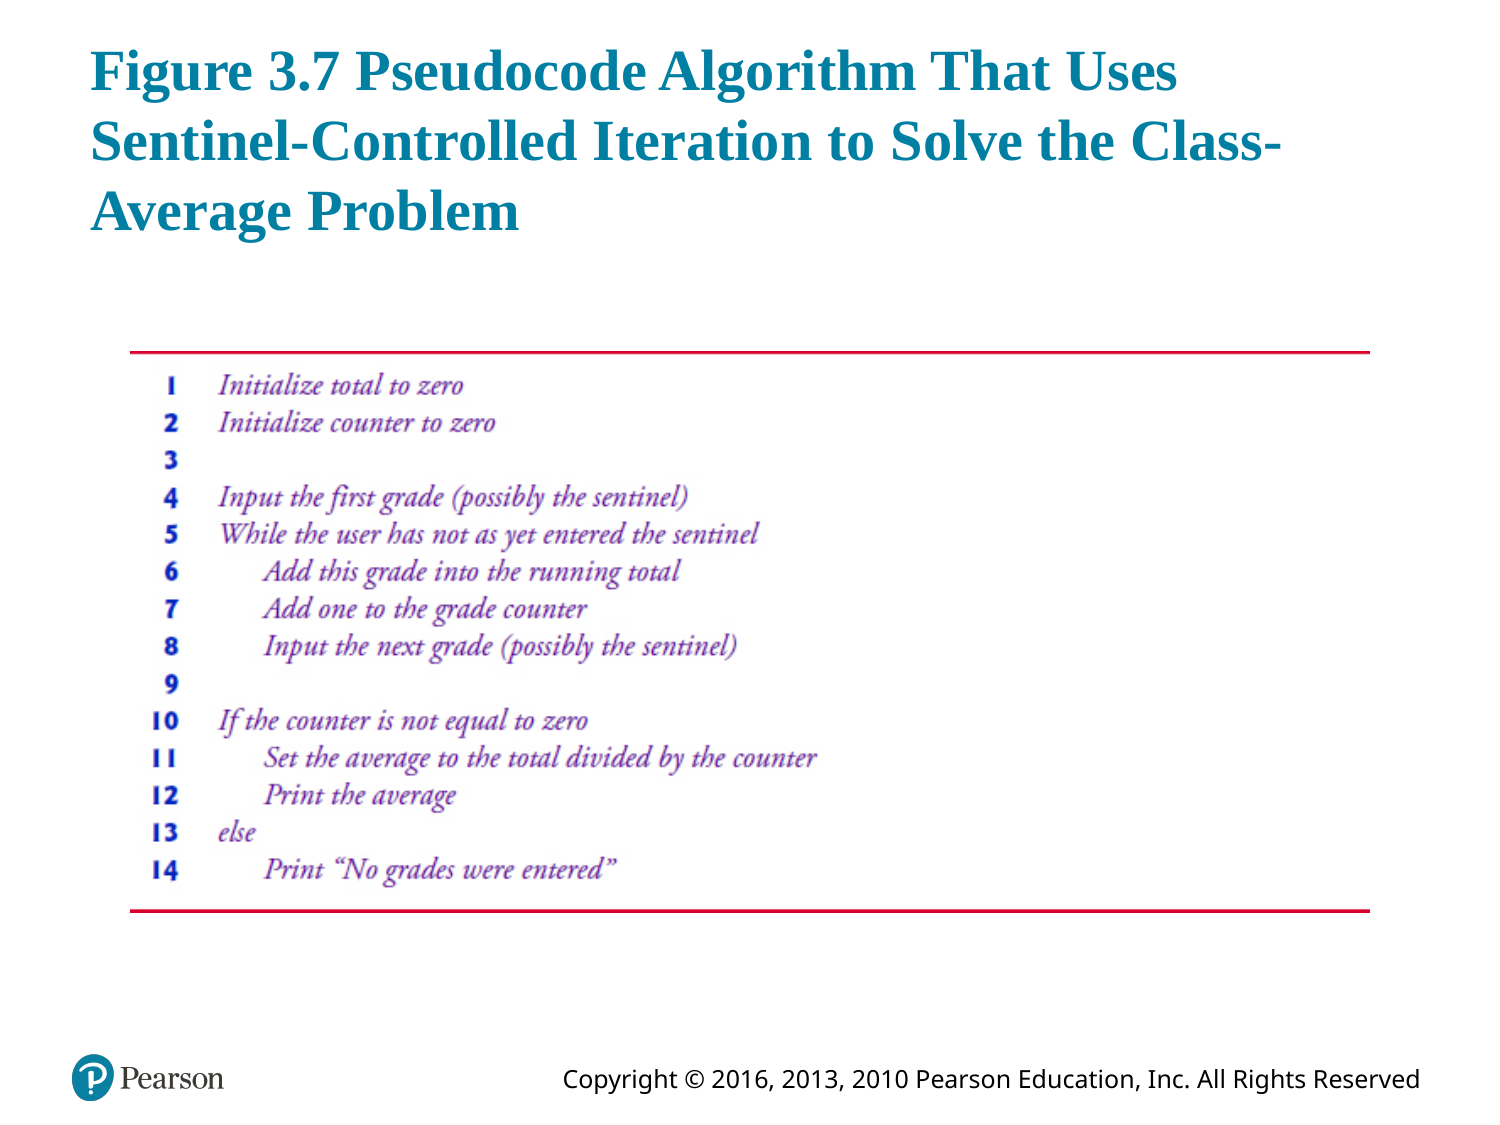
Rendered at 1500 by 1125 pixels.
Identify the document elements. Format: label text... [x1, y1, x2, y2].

picture [129, 351, 1370, 913]
title Figure 3.7 Pseudocode Algorithm That Uses Sentinel-Controlled Iteration to Solve the Class-Average Problem [75, 37, 1425, 238]
picture [72, 1054, 88, 1070]
picture [80, 1063, 106, 1088]
picture [72, 1087, 83, 1101]
picture [98, 1054, 224, 1101]
